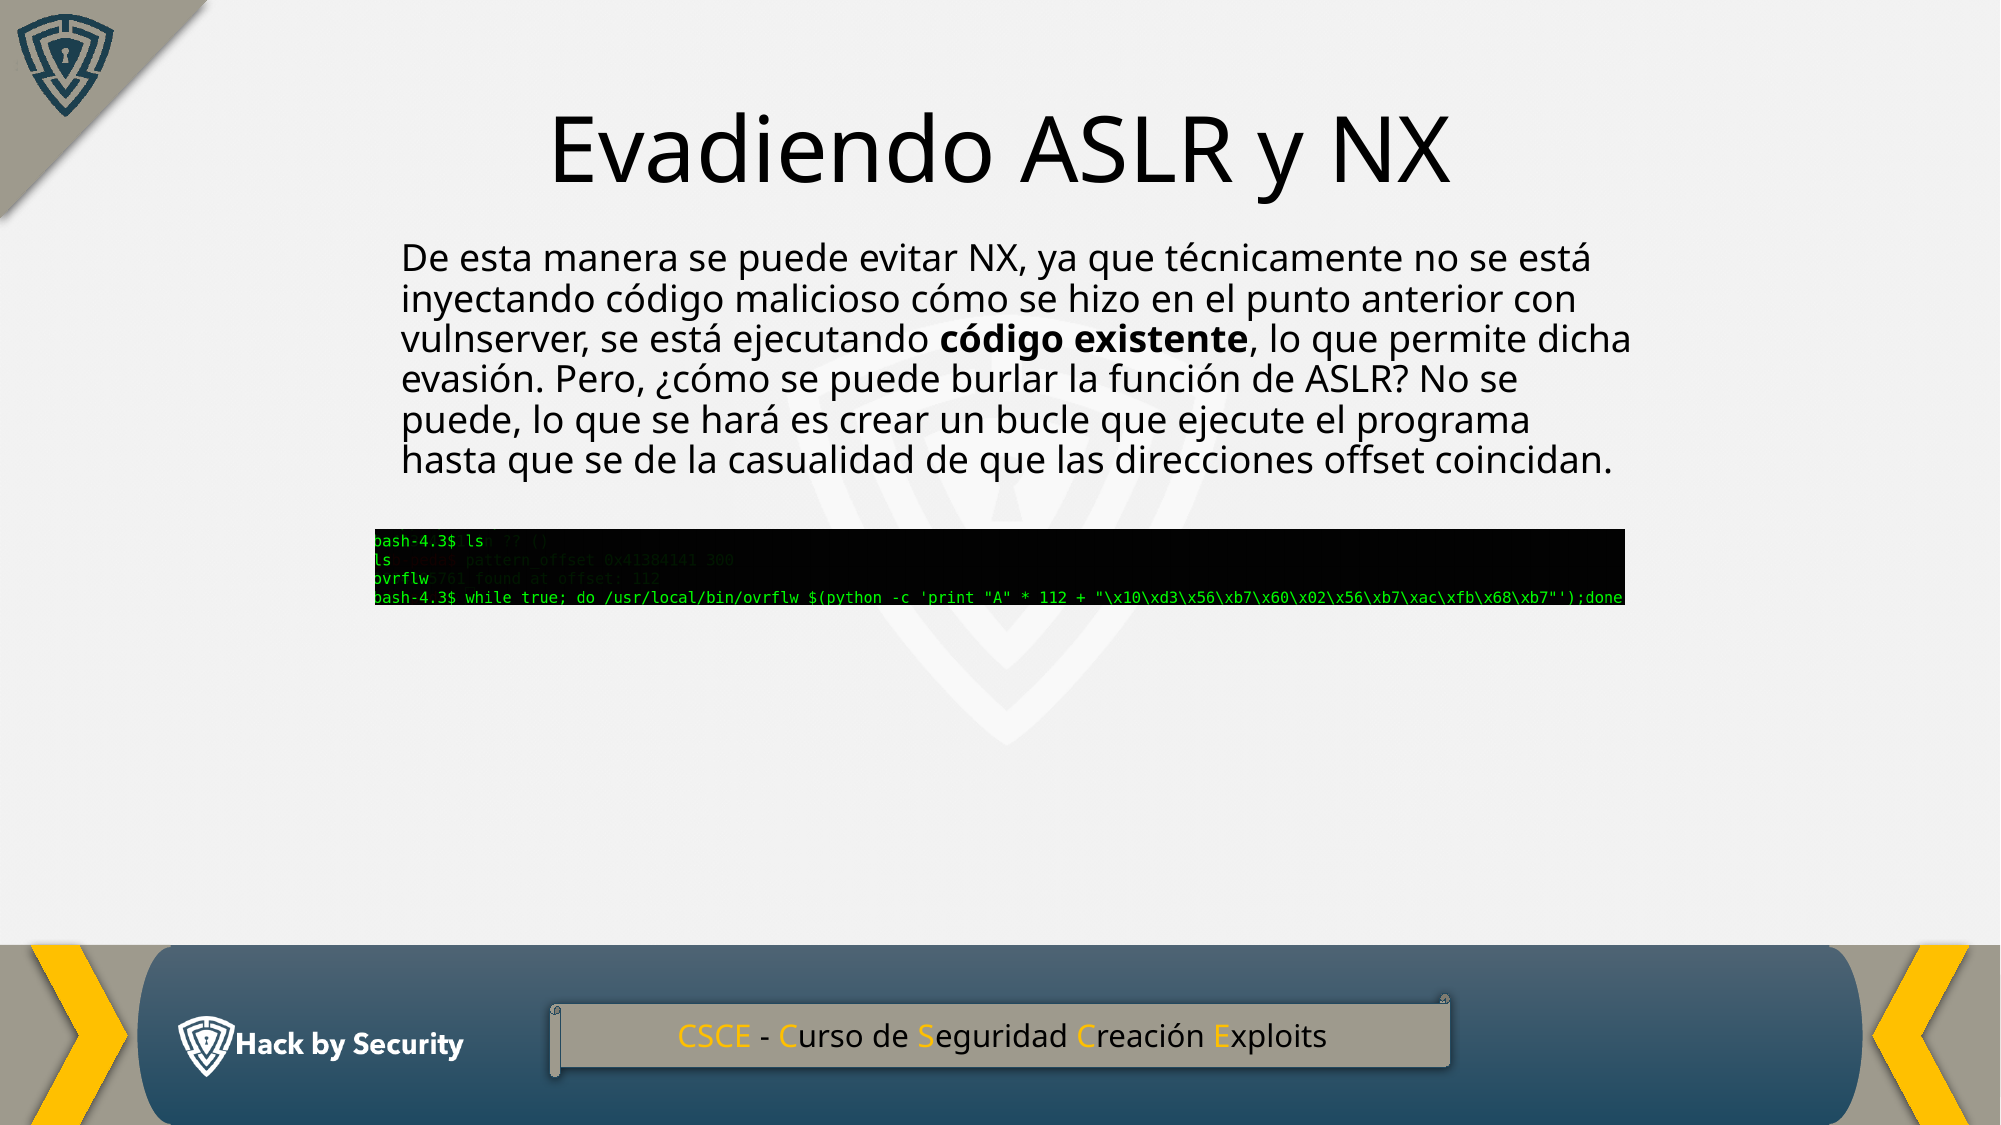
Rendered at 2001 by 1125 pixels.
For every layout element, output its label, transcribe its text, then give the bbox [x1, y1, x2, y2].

picture [375, 529, 1625, 605]
picture [170, 1014, 485, 1080]
text_box Evadiendo ASLR y NX [0, 3, 2000, 302]
list De esta manera se puede evitar NX, ya que técnicamente no se está inyectando código malicioso cómo se hizo en el punto anterior con vulnserver, se está ejecutando código existente, lo que permite dicha evasión. Pero, ¿cómo se puede burlar la función de ASLR? No se puede, lo que se hará es crear un bucle que ejecute el programa hasta que se de la casualidad de que las direcciones offset coincidan. [385, 302, 1650, 841]
